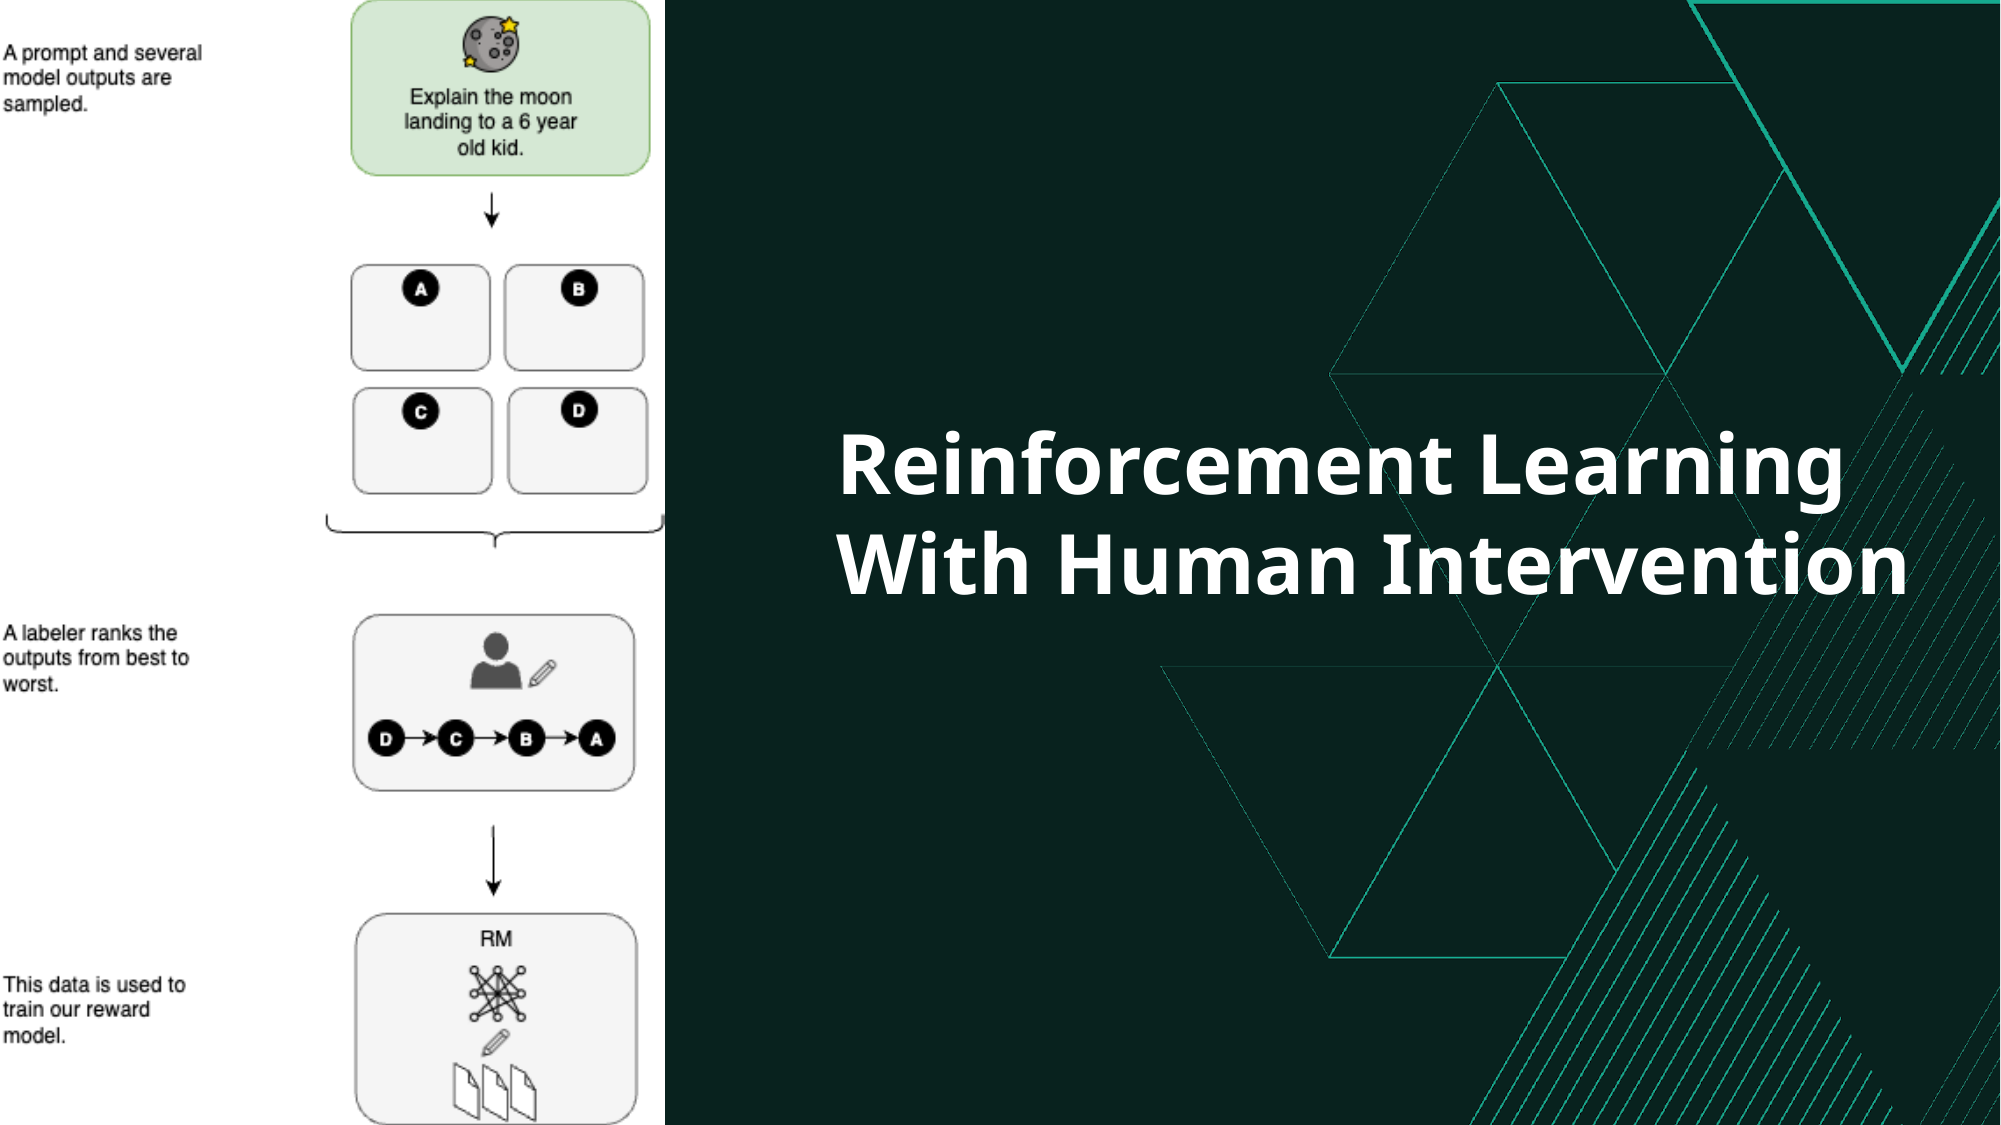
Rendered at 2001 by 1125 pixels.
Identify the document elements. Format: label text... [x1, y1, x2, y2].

picture [0, 0, 2001, 1125]
text_box Reinforcement Learning With Human Intervention [821, 403, 1927, 619]
